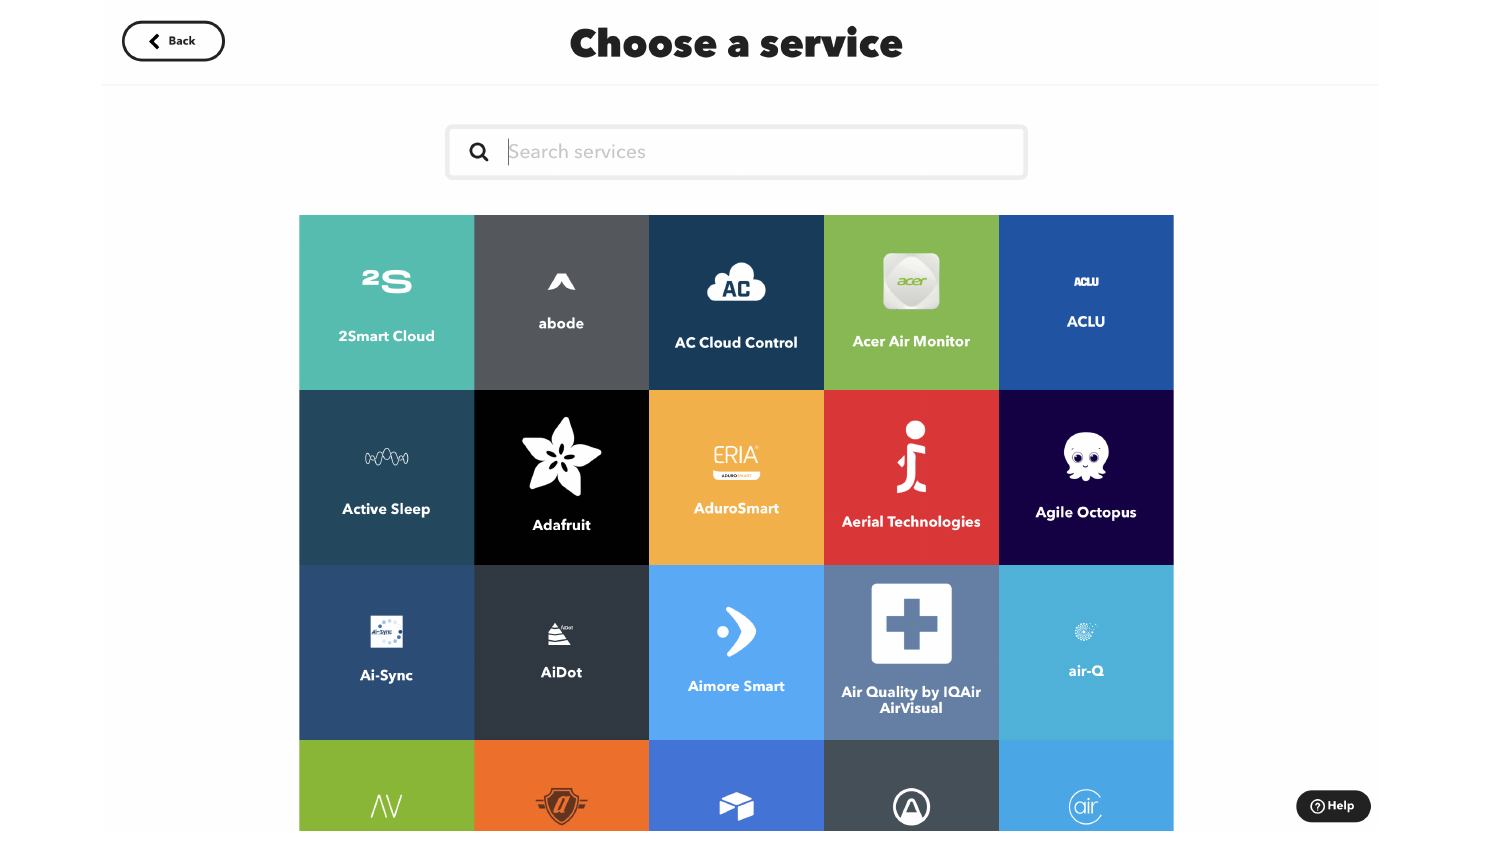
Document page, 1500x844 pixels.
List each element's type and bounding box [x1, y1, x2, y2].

picture [102, 0, 1378, 832]
